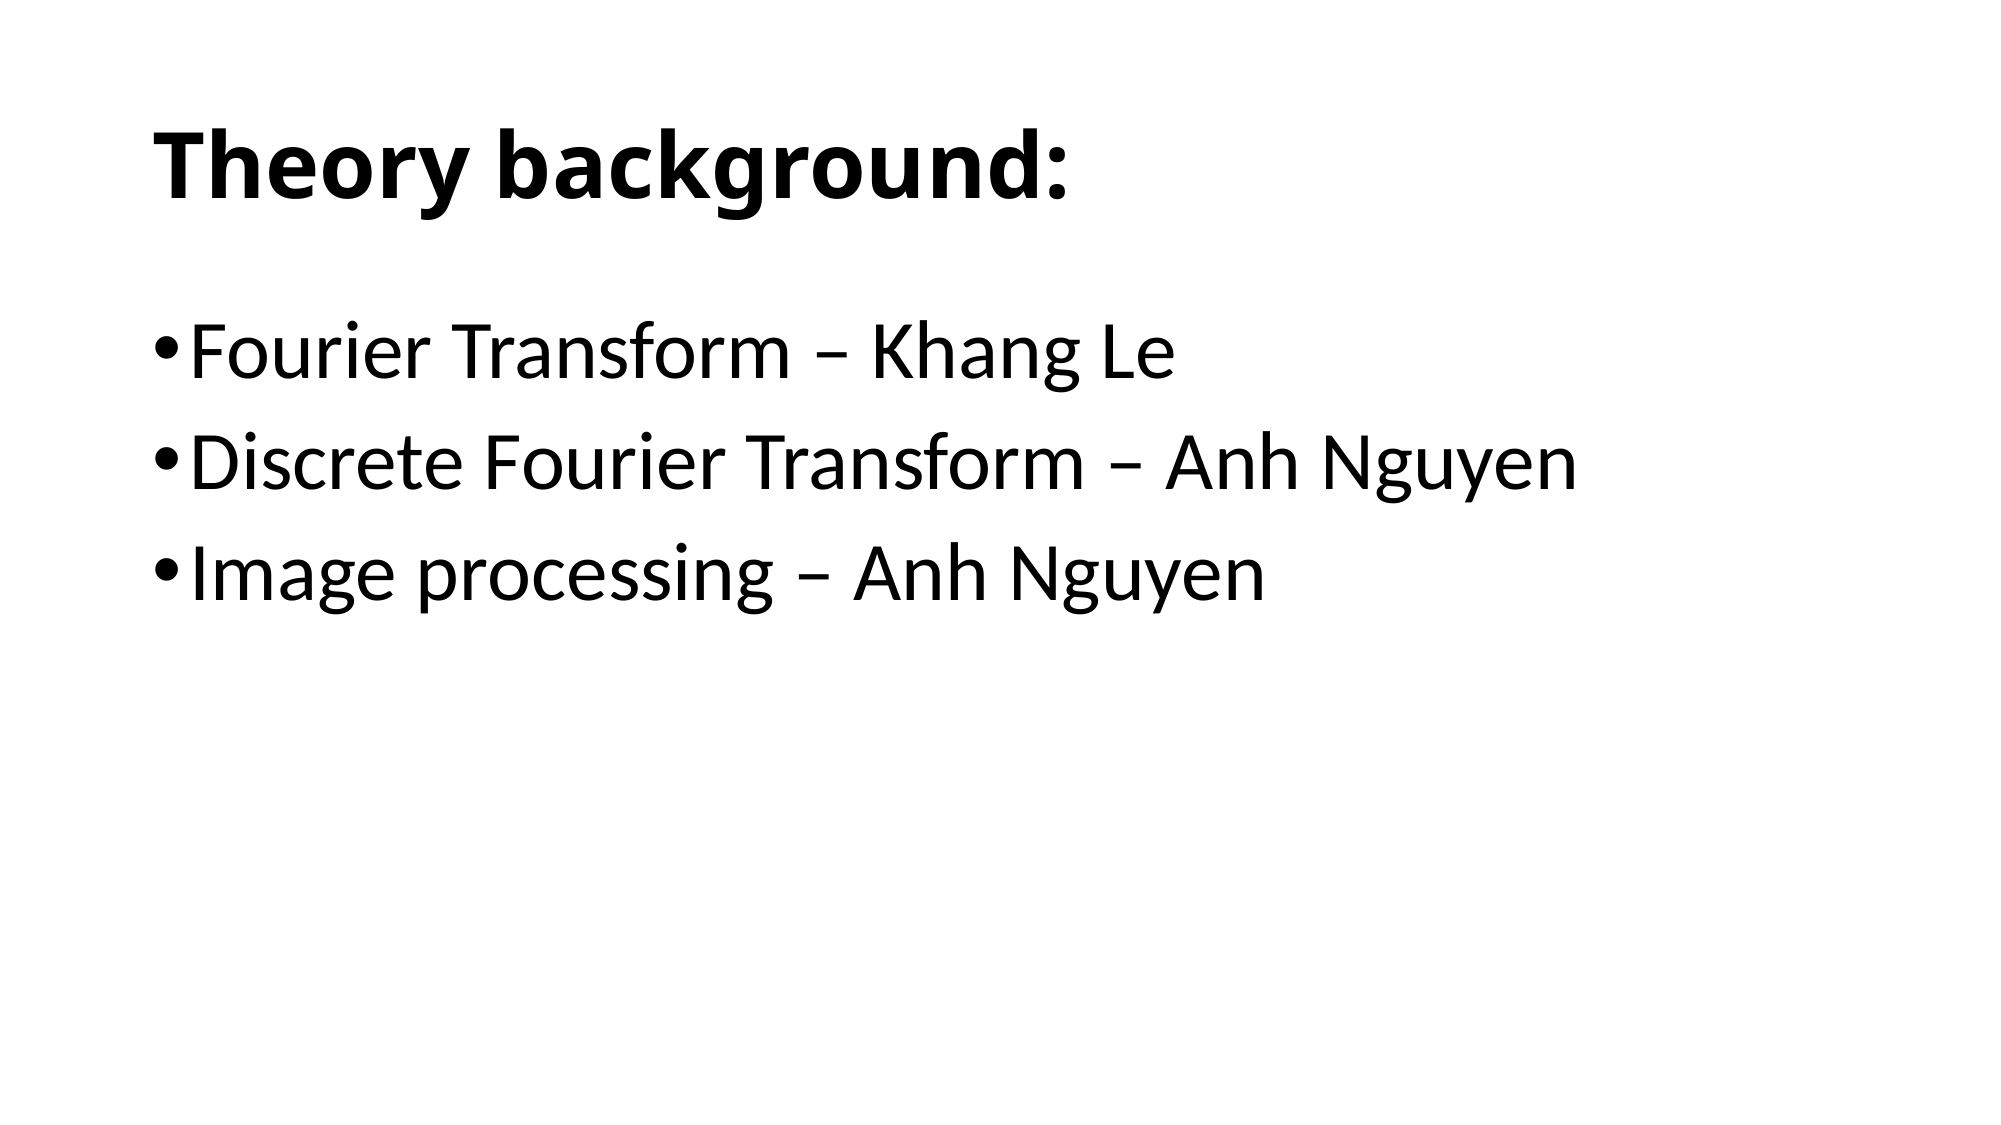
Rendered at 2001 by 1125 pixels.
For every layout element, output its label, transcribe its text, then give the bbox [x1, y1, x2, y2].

title Theory background: [137, 59, 1863, 278]
list Fourier Transform – Khang Le Discrete Fourier Transform – Anh Nguyen Image processing – Anh Nguyen [137, 299, 1863, 1014]
